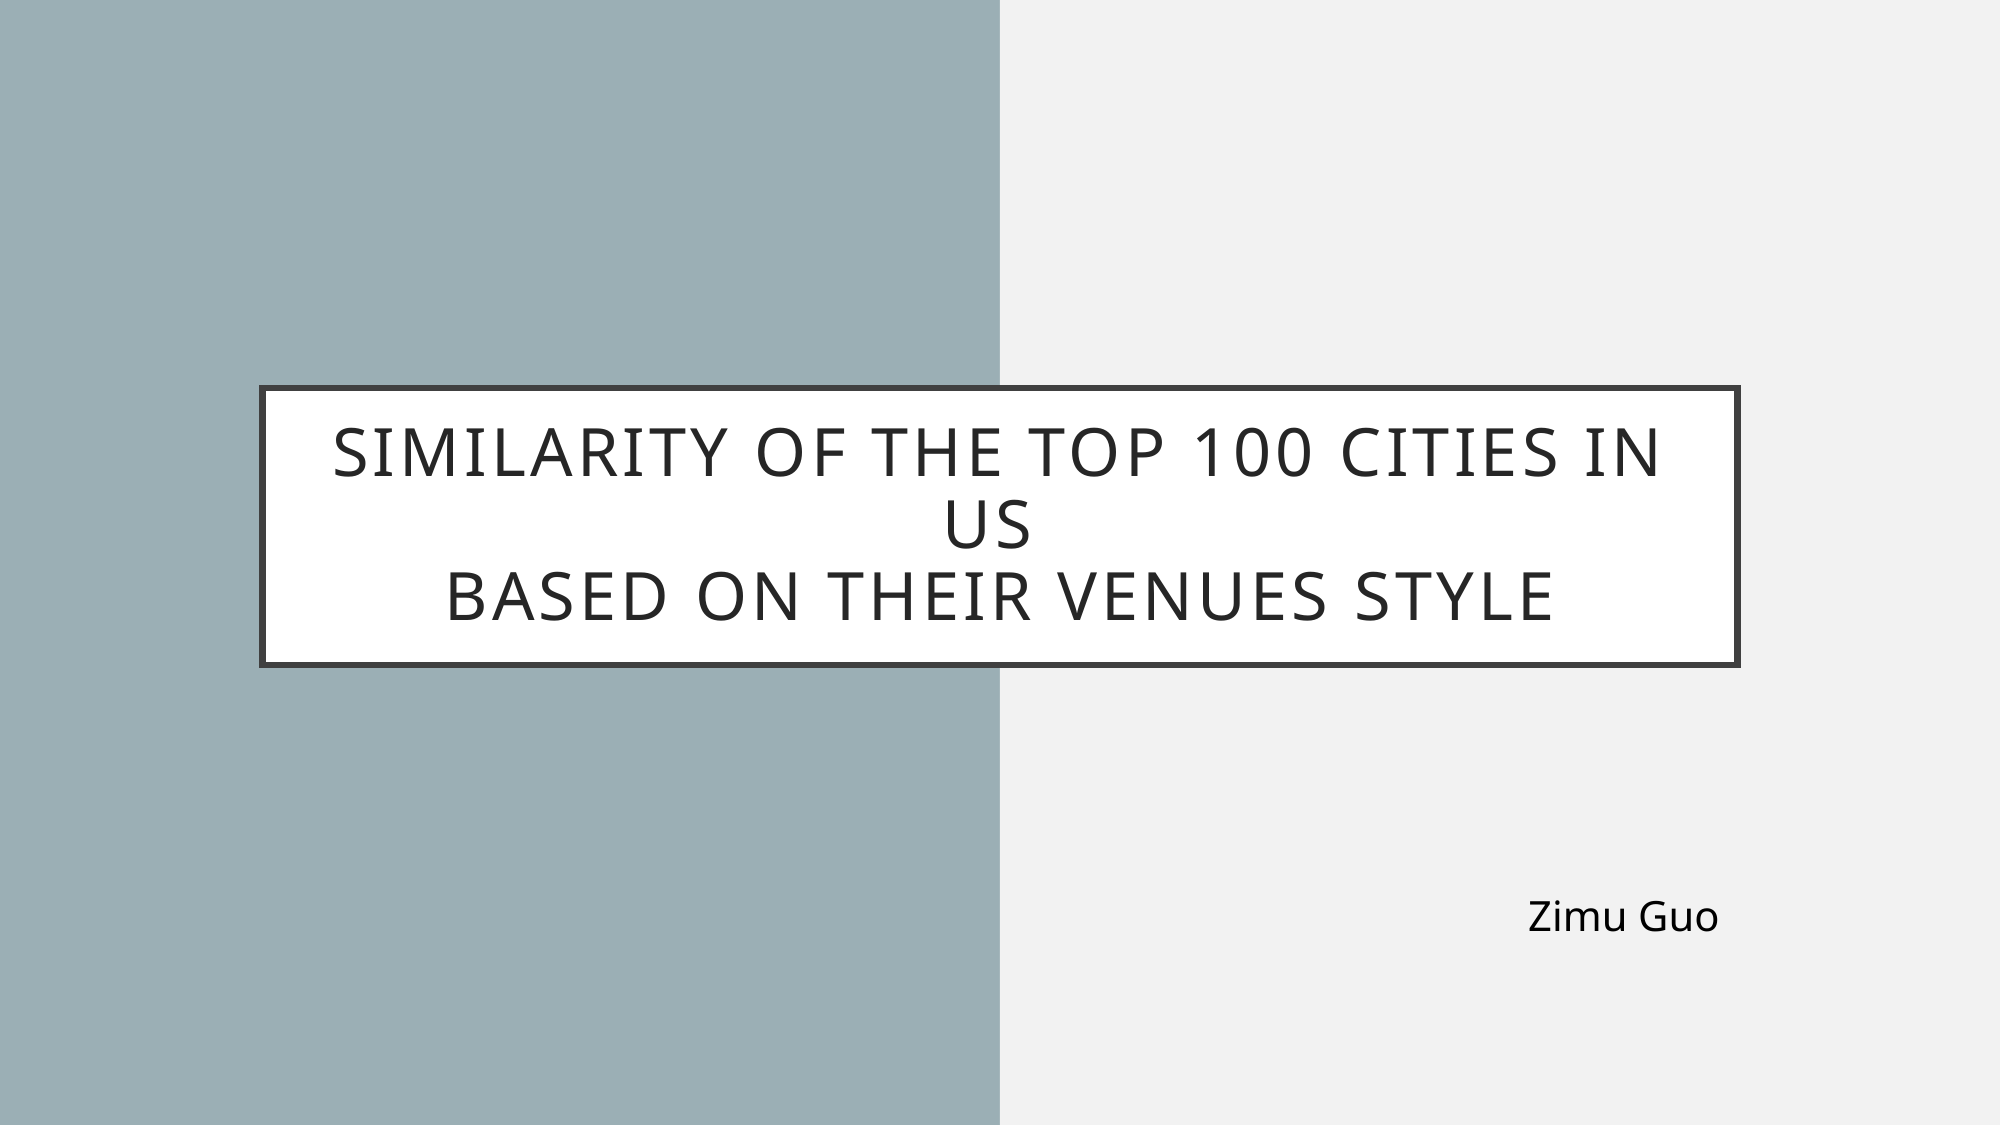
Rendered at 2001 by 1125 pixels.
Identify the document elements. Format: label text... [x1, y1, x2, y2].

title Similarity of the top 100 cities in US based on their venues style [259, 385, 1741, 668]
text_box [999, 0, 2000, 1125]
subtitle Zimu Guo [1079, 881, 1735, 1007]
